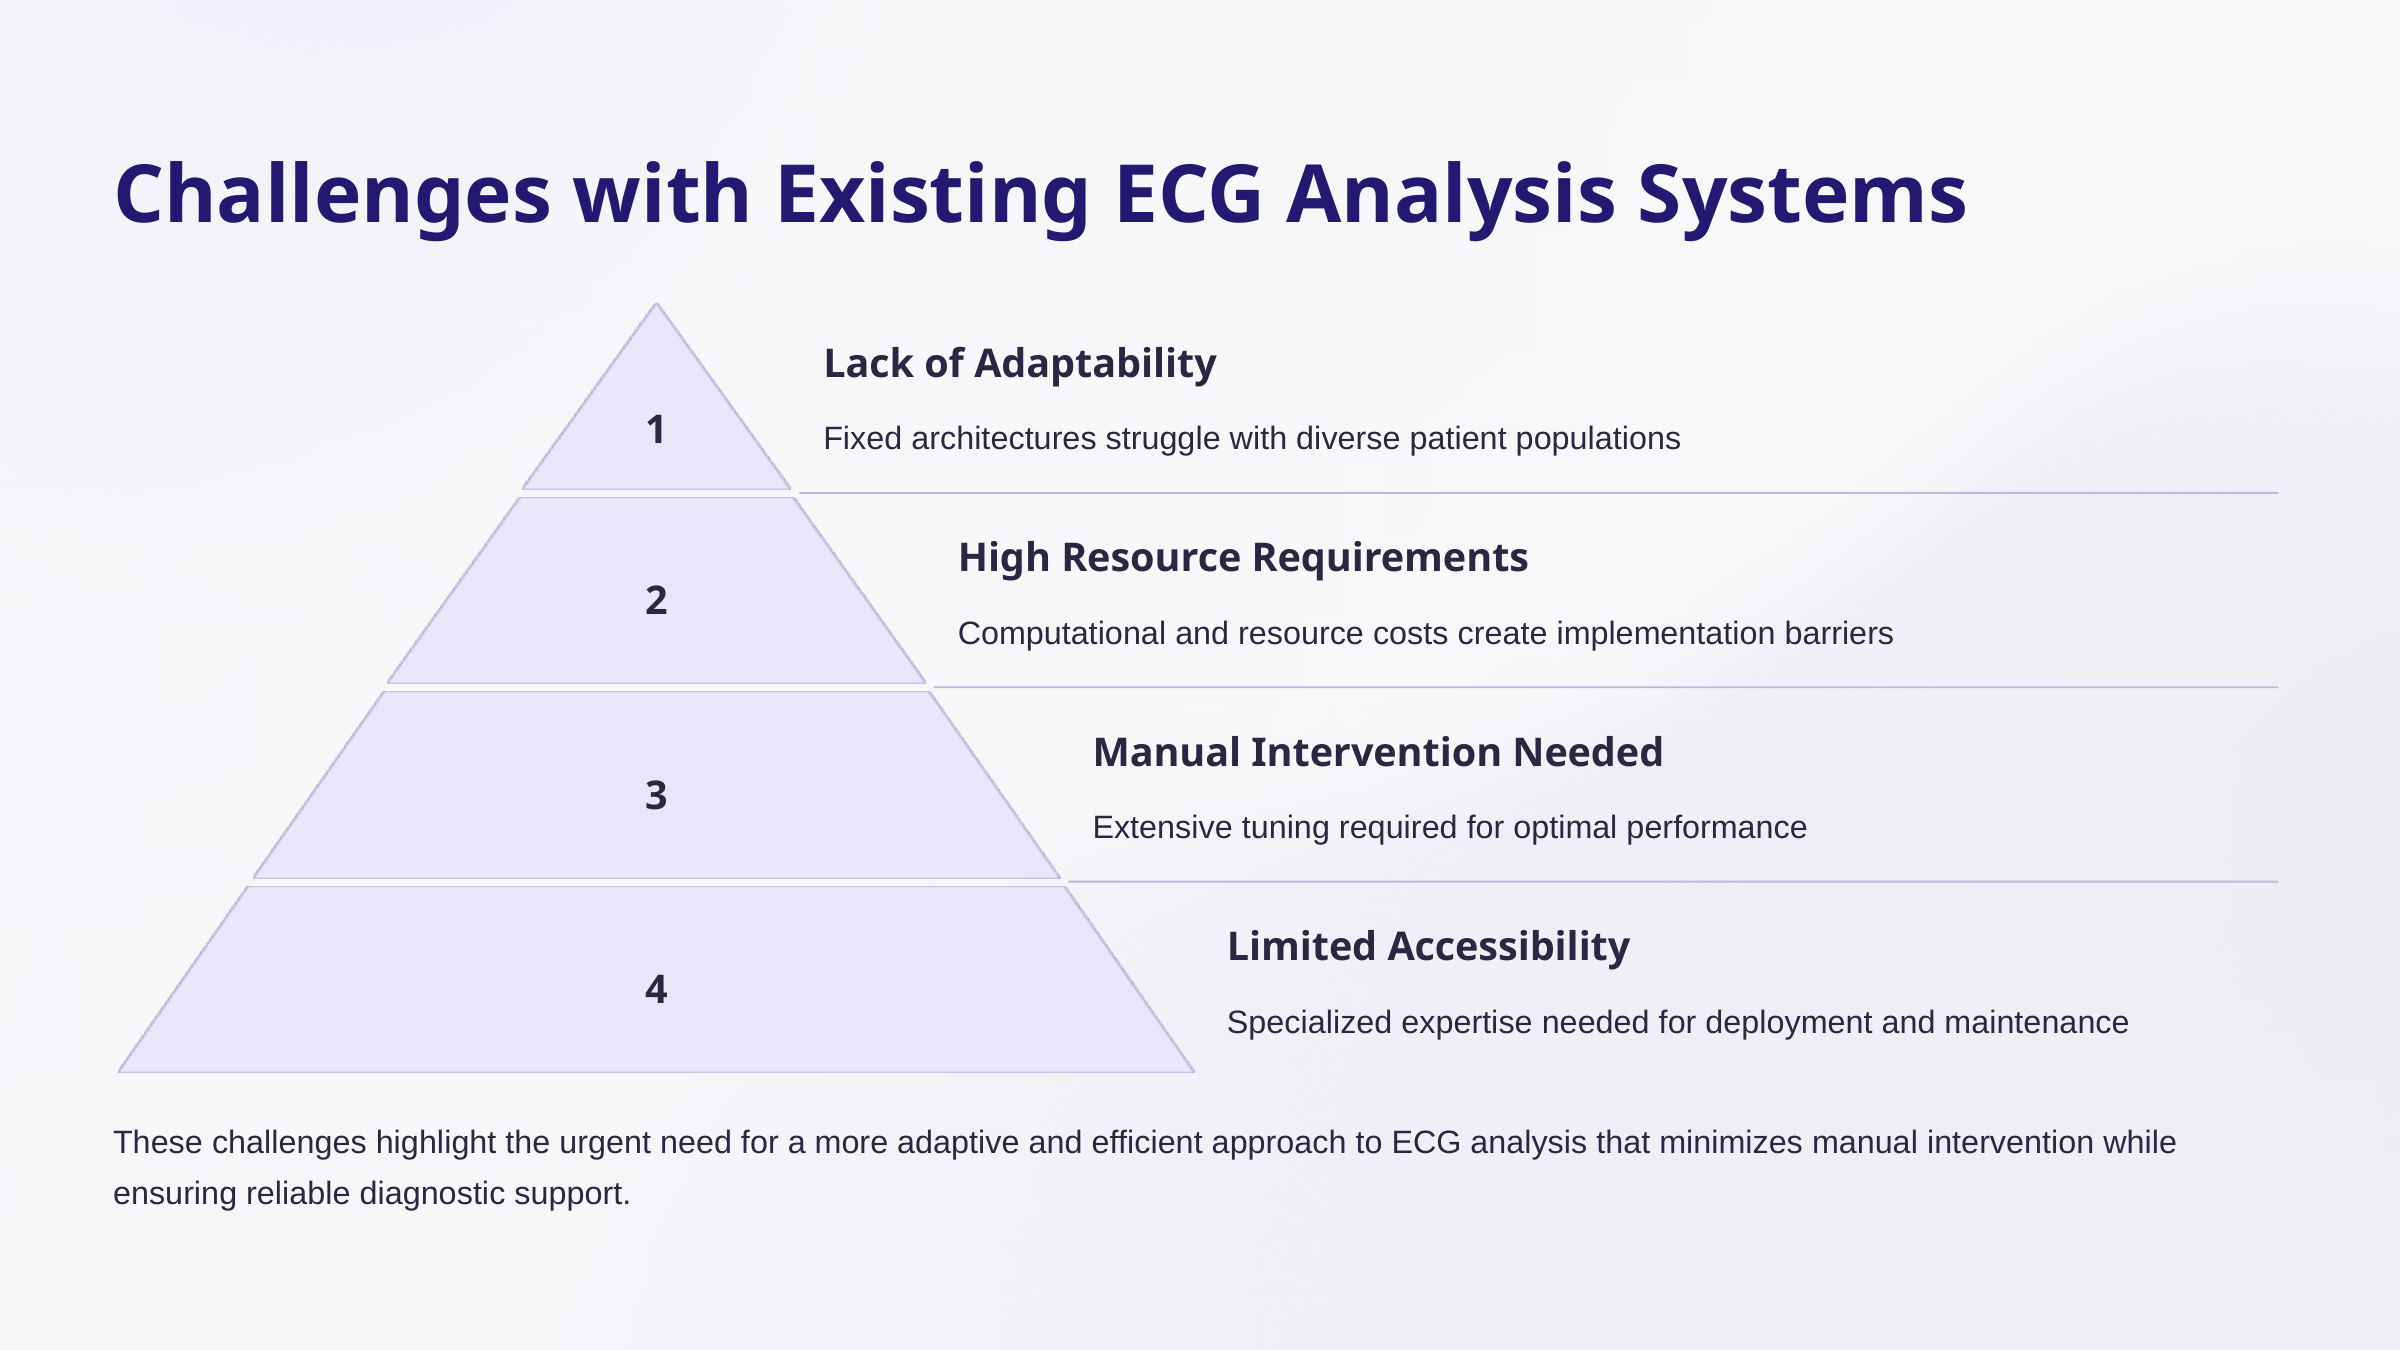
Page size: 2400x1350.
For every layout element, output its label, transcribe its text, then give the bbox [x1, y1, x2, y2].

text_box Challenges with Existing ECG Analysis Systems [113, 137, 1877, 239]
picture [522, 303, 792, 490]
text_box Extensive tuning required for optimal performance [1092, 794, 1808, 846]
text_box Specialized expertise needed for deployment and maintenance [1226, 988, 2129, 1041]
text_box Lack of Adaptability [823, 335, 1228, 386]
text_box Fixed architectures struggle with diverse patient populations [823, 405, 1681, 458]
picture [387, 497, 926, 684]
text_box Manual Intervention Needed [1092, 724, 1629, 775]
text_box Computational and resource costs create implementation barriers [957, 599, 1894, 652]
picture [118, 886, 1195, 1073]
text_box High Resource Requirements [957, 529, 1495, 581]
text_box These challenges highlight the urgent need for a more adaptive and efficient approach to ECG analysis that minimizes manual intervention while ensuring reliable diagnostic support. [113, 1108, 2287, 1213]
picture [253, 691, 1061, 879]
text_box Limited Accessibility [1226, 918, 1631, 970]
